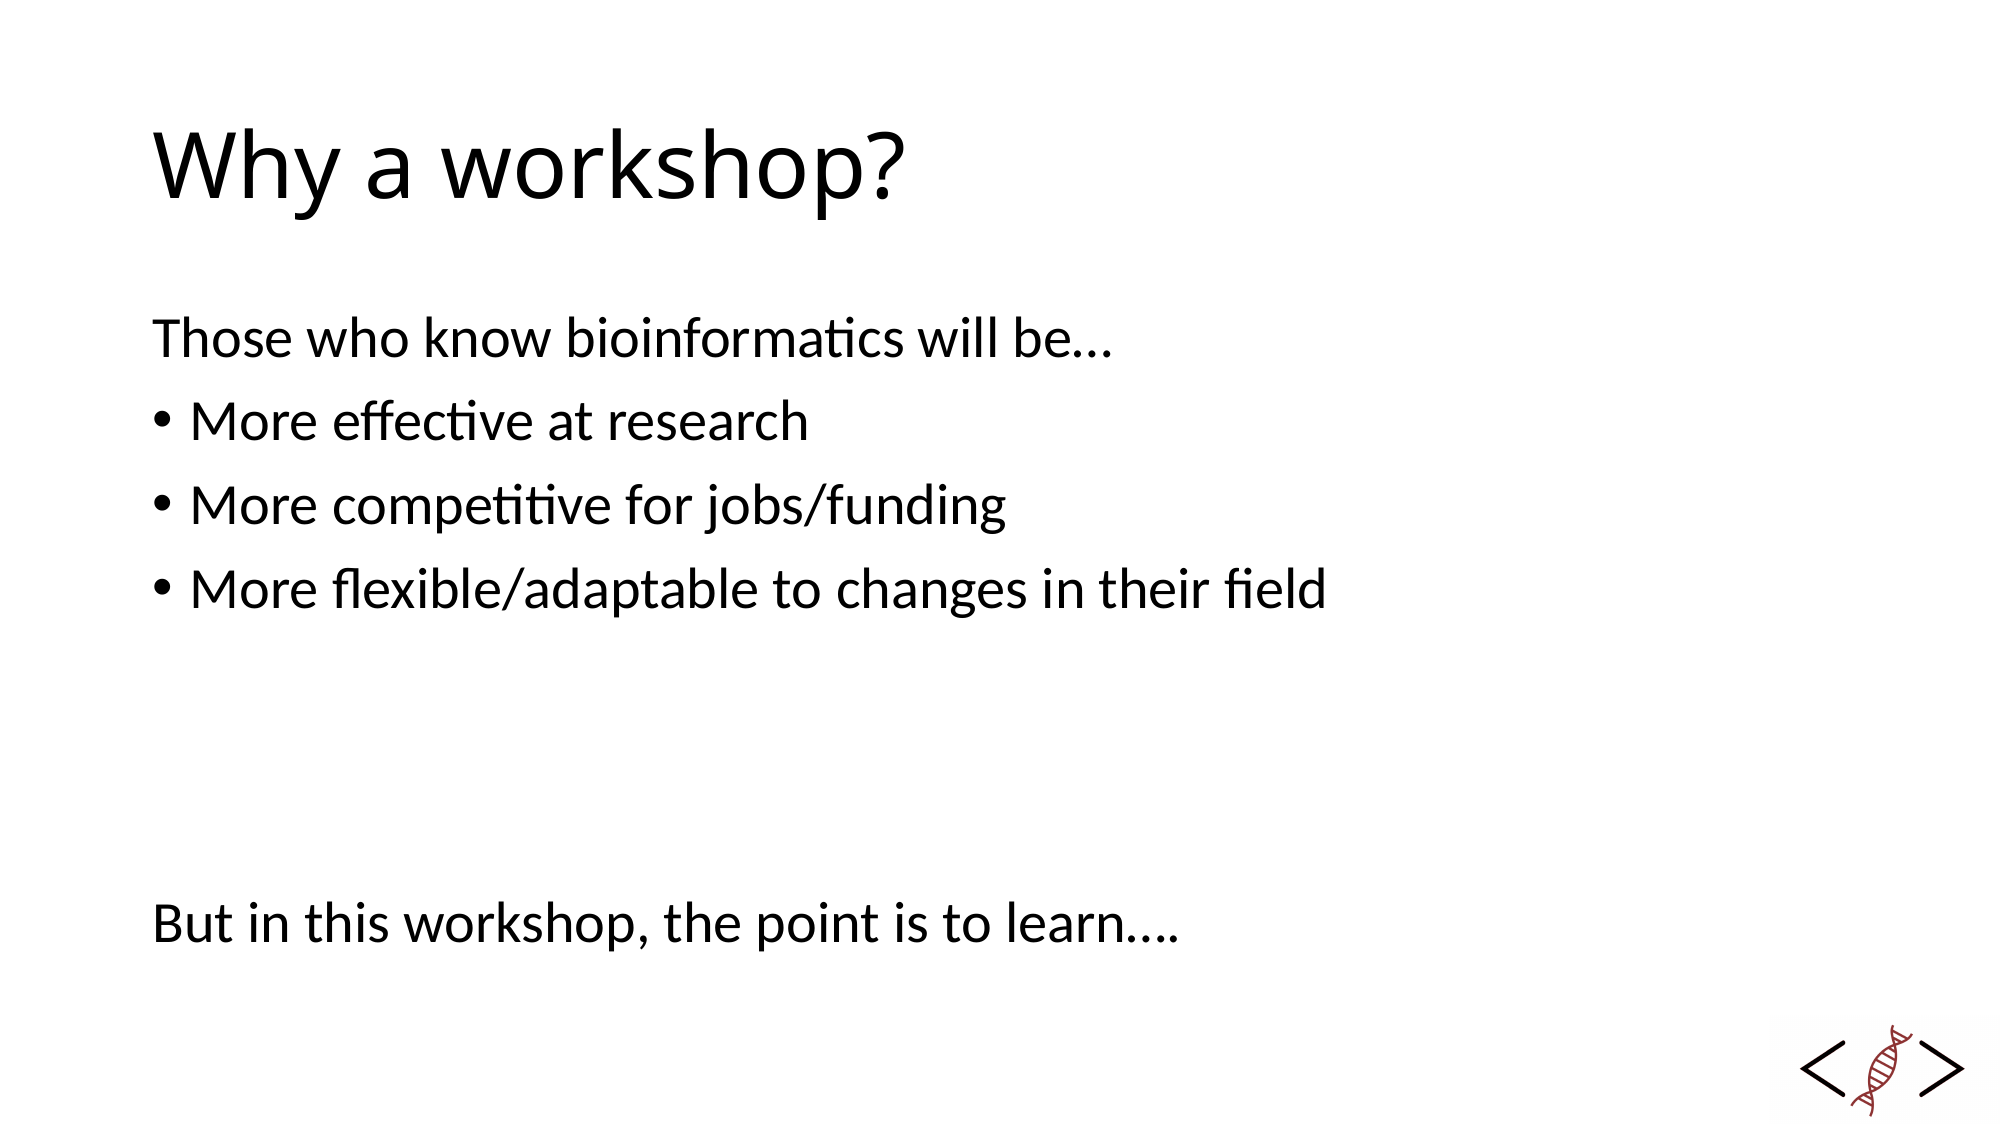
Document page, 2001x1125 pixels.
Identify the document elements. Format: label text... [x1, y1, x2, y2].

picture [1769, 1015, 2000, 1124]
list Those who know bioinformatics will be… More effective at research More competitive for jobs/funding More flexible/adaptable to changes in their field But in this workshop, the point is to learn…. [137, 299, 1863, 1092]
title Why a workshop? [137, 59, 1863, 278]
